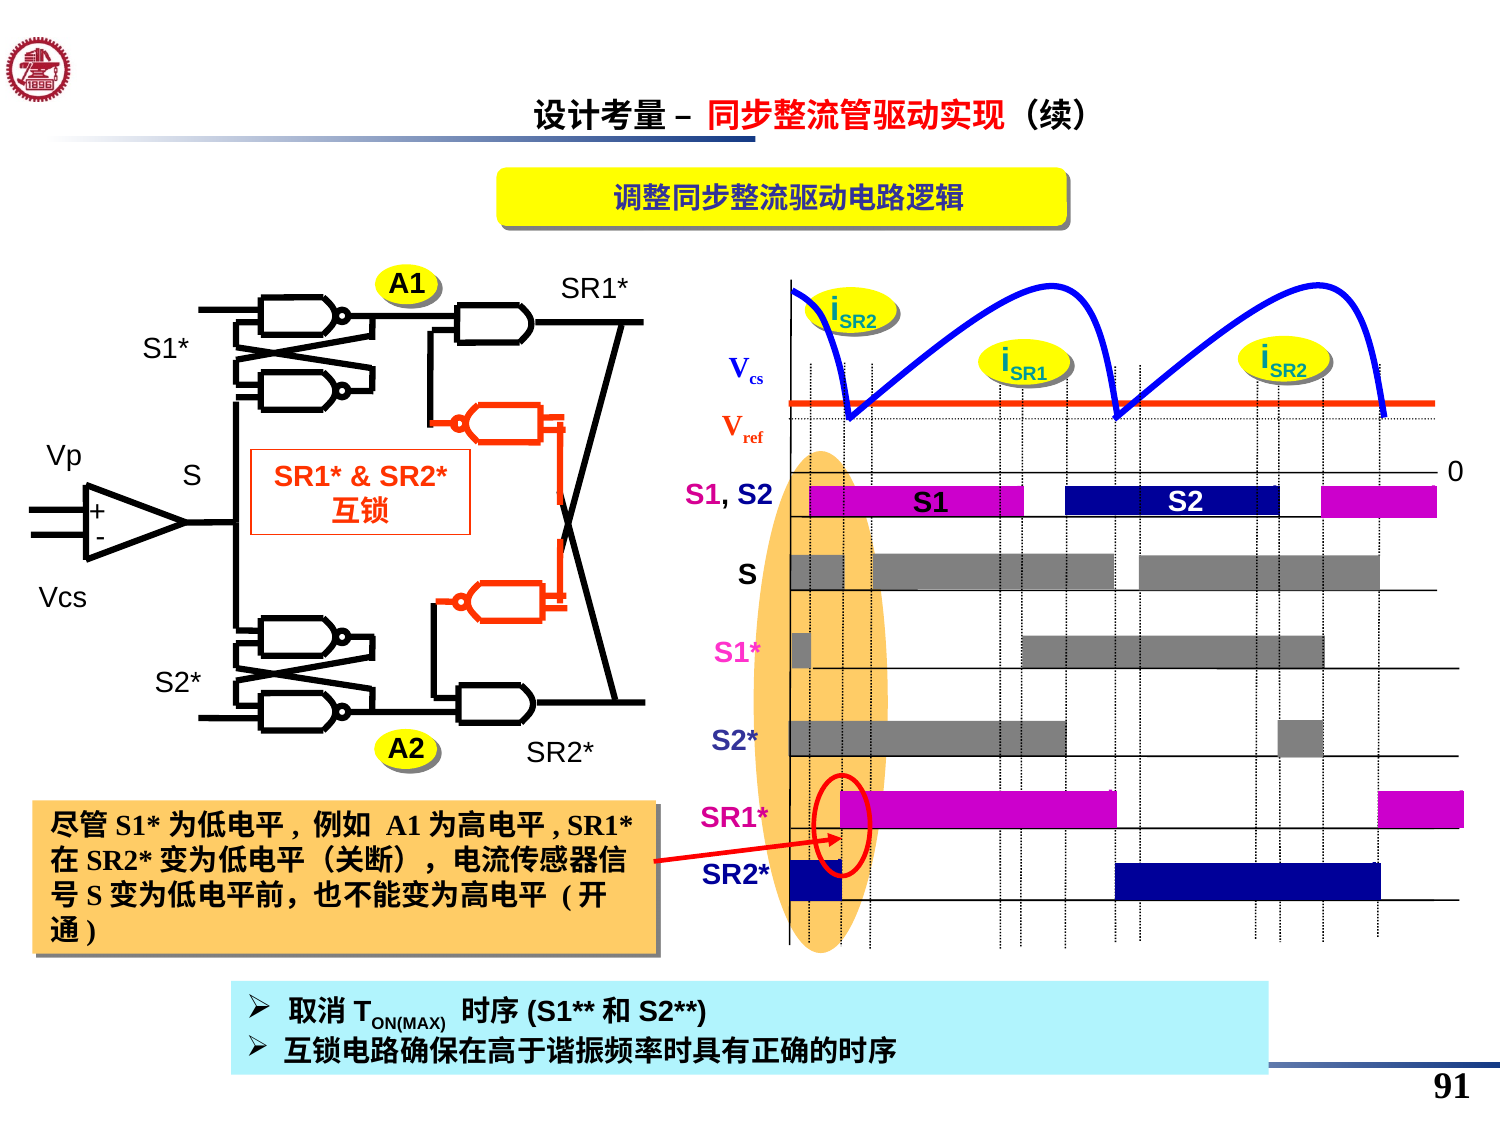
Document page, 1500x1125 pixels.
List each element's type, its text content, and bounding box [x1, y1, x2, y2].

text_box 设计考量 – 同步整流管驱动实现（续） [231, 87, 1417, 138]
text_box 取消TON(MAX) 时序(S1**和S2**) 互锁电路确保在高于谐振频率时具有正确的时序 [231, 980, 1269, 1075]
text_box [22, 257, 646, 777]
picture [5, 37, 77, 102]
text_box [496, 167, 1067, 227]
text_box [32, 799, 663, 954]
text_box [668, 274, 1480, 950]
